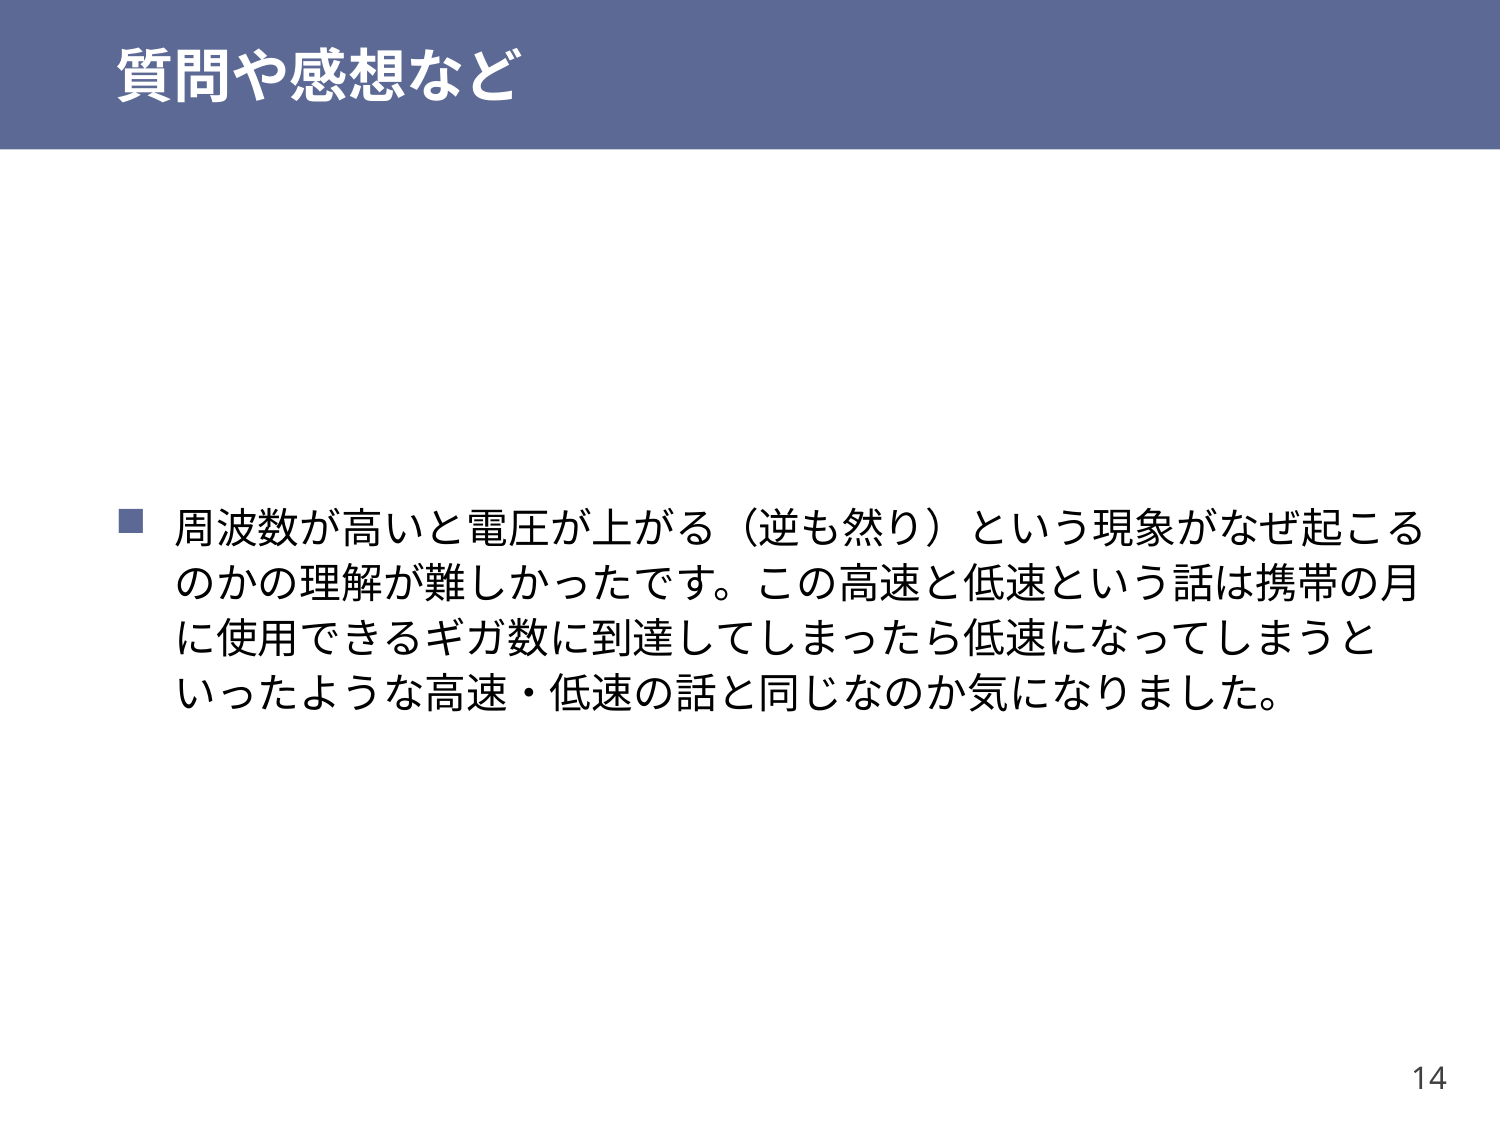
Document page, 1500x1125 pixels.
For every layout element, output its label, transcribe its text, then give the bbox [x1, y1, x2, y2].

title 質問や感想など [100, 0, 1500, 150]
list 周波数が高いと電圧が上がる（逆も然り）という現象がなぜ起こるのかの理解が難しかったです。この高速と低速という話は携帯の月に使用できるギガ数に到達してしまったら低速になってしまうといったような高速・低速の話と同じなのか気になりました。 [100, 178, 1459, 1036]
